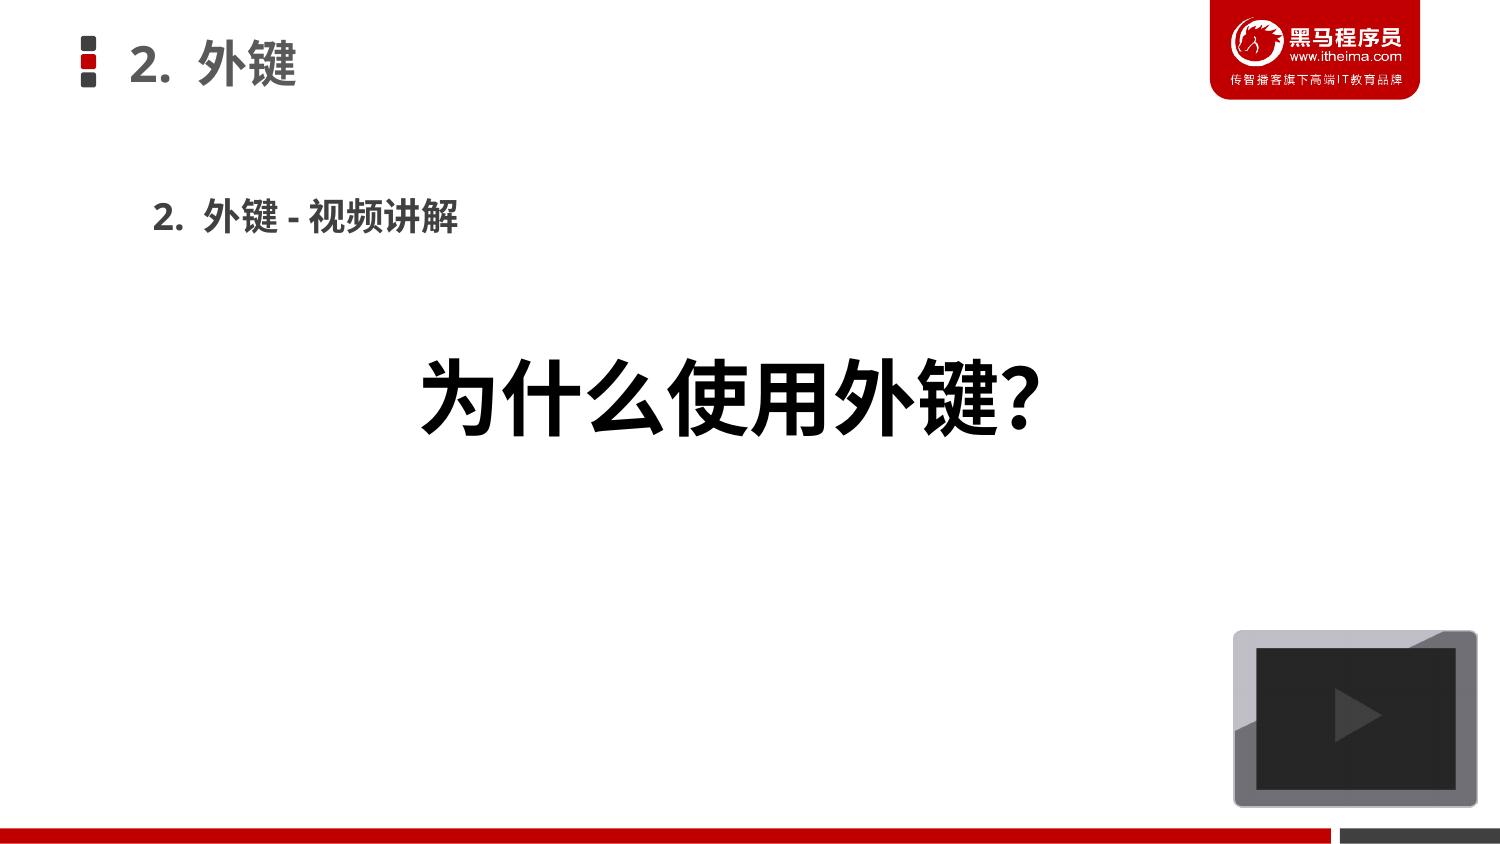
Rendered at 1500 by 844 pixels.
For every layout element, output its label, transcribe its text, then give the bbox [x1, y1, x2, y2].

text_box 为什么使用外键？ [219, 339, 1281, 455]
text_box 2. 外键 [118, 0, 1002, 133]
picture [1212, 8, 1421, 94]
text_box 2. 外键-视频讲解 [138, 185, 715, 246]
picture [1232, 630, 1478, 809]
